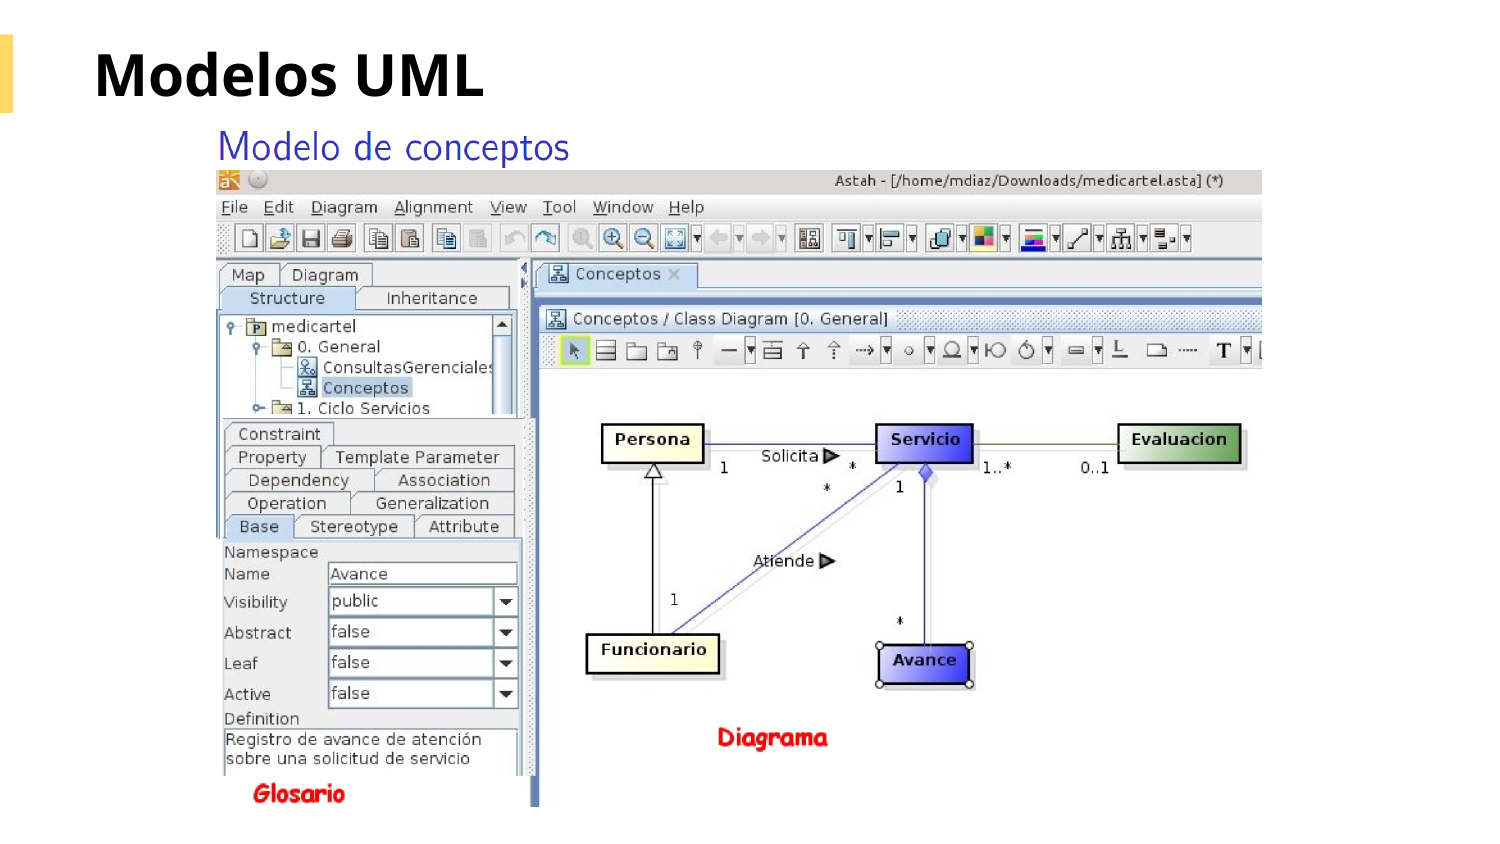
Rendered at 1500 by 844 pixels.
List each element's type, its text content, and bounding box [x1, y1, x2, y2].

picture [205, 123, 1275, 816]
text_box Modelos UML [78, 23, 874, 124]
text_box [0, 34, 14, 113]
